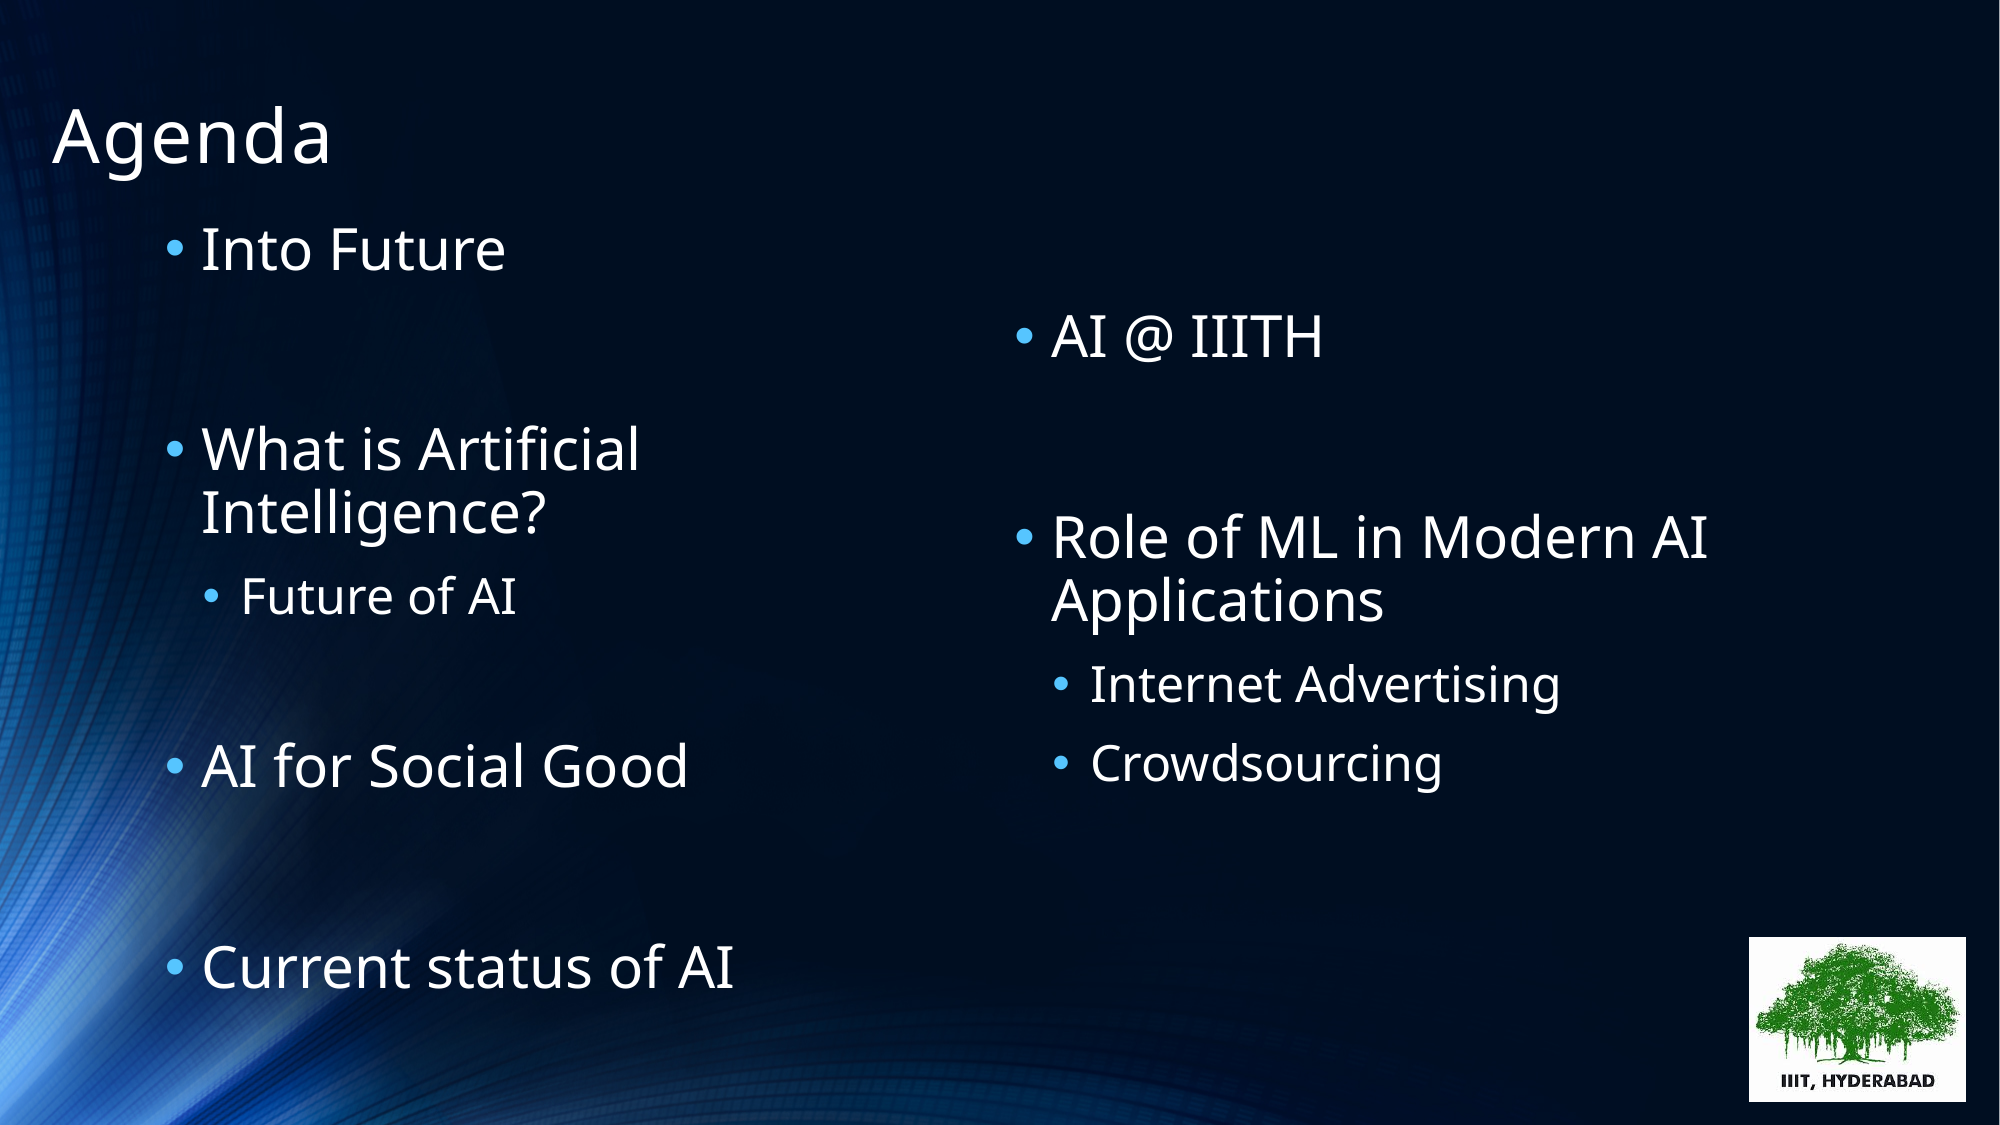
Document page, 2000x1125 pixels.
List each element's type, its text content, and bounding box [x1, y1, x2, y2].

picture [0, 0, 2000, 1125]
list Into Future What is Artificial Intelligence? Future of AI AI for Social Good Current status of AI [149, 212, 1000, 1063]
text_box AI @ IIITH Role of ML in Modern AI Applications Internet Advertising Crowdsourcing [999, 299, 1900, 800]
title Agenda [37, 50, 1913, 188]
